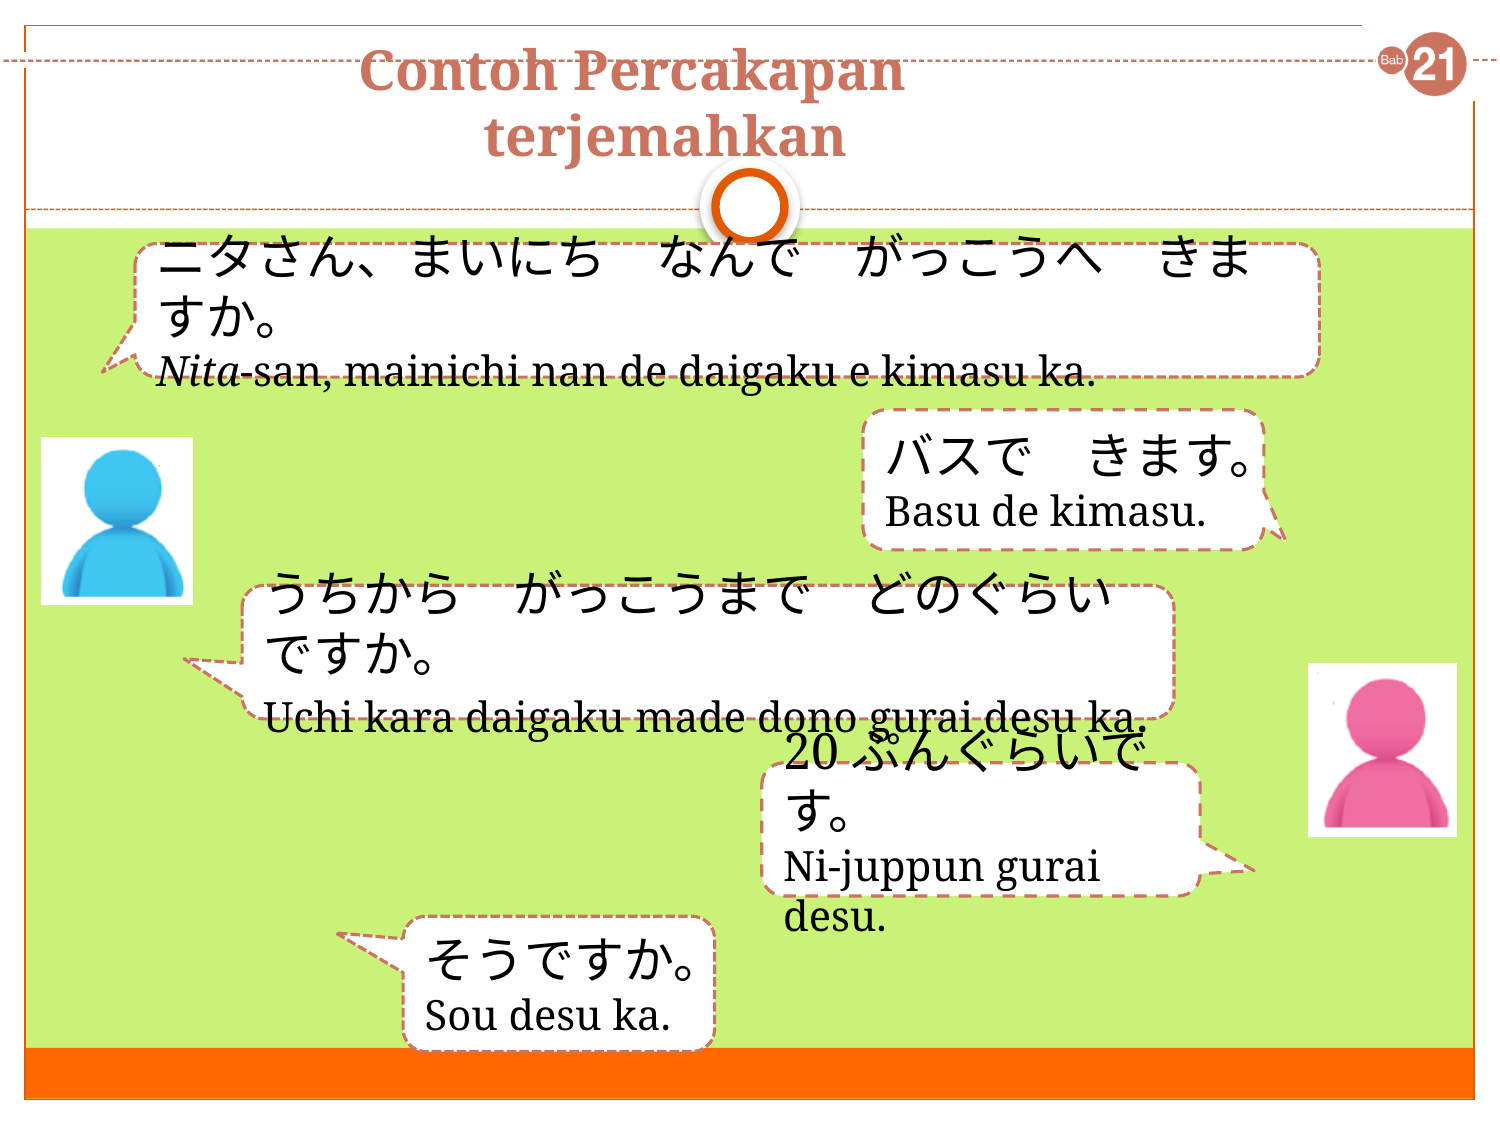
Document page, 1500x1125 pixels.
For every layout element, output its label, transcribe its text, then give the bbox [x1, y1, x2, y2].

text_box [0, 25, 1498, 101]
text_box ニタさん、まいにち なんで がっこうへ きますか。 Nita-san, mainichi nan de daigaku e kimasu ka. [101, 242, 1321, 379]
text_box バスで きます。 Basu de kimasu. [861, 408, 1287, 551]
title Contoh Percakapan terjemahkan [25, 110, 1306, 175]
picture [40, 437, 193, 605]
text_box 20ぷんぐらいです。 Ni-juppun gurai desu. [760, 761, 1255, 897]
text_box そうですか。 Sou desu ka. [335, 915, 716, 1053]
picture [1307, 663, 1457, 838]
text_box うちから がっこうまで どのぐらいですか。 Uchi kara daigaku made dono gurai desu ka. [183, 584, 1175, 720]
